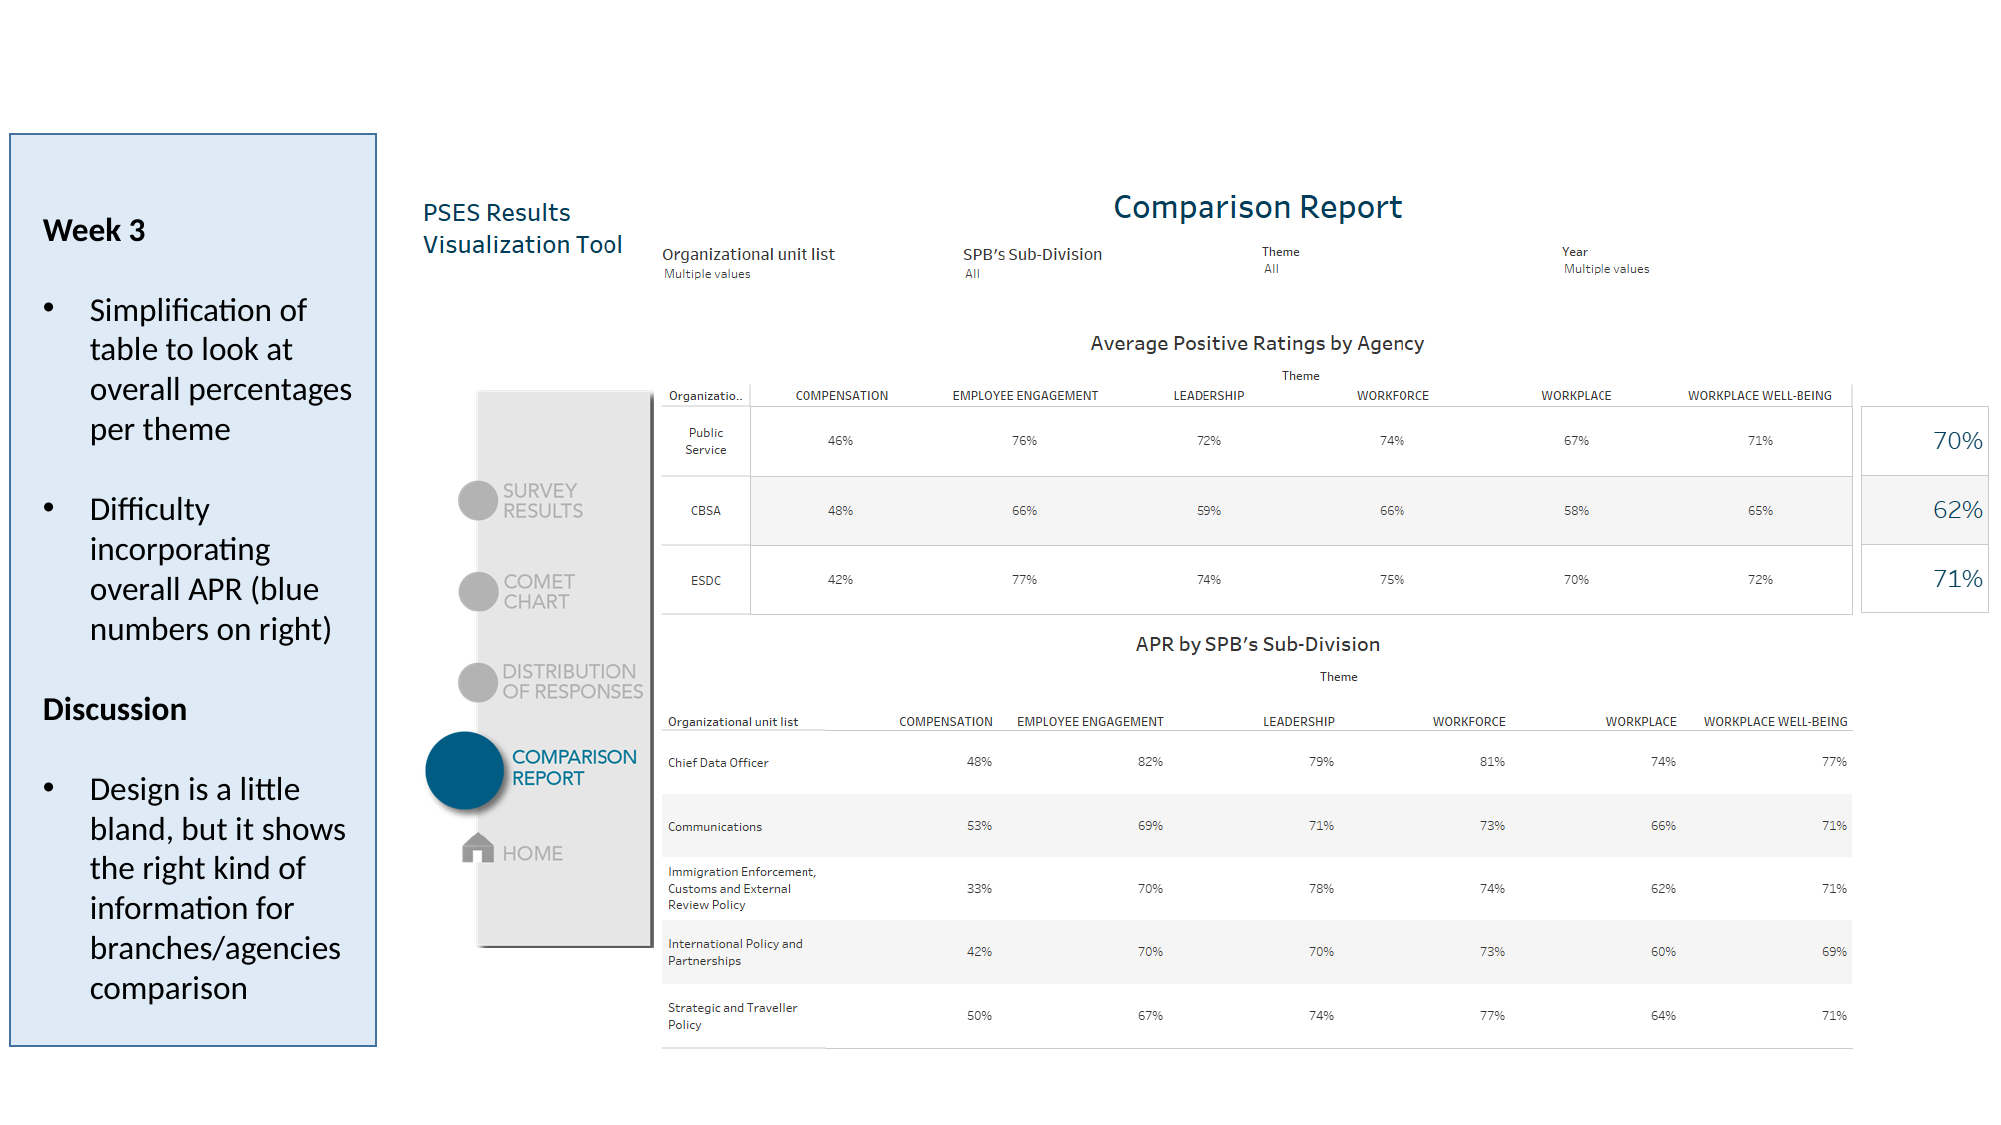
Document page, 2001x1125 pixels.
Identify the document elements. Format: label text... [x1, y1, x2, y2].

text_box [9, 133, 377, 1047]
picture [408, 164, 2000, 1060]
text_box Week 3 Simplification of table to look at overall percentages per theme Difficulty incorporating overall APR (blue numbers on right) Discussion Design is a little bland, but it shows the right kind of information for branches/agencies comparison [28, 200, 377, 1014]
